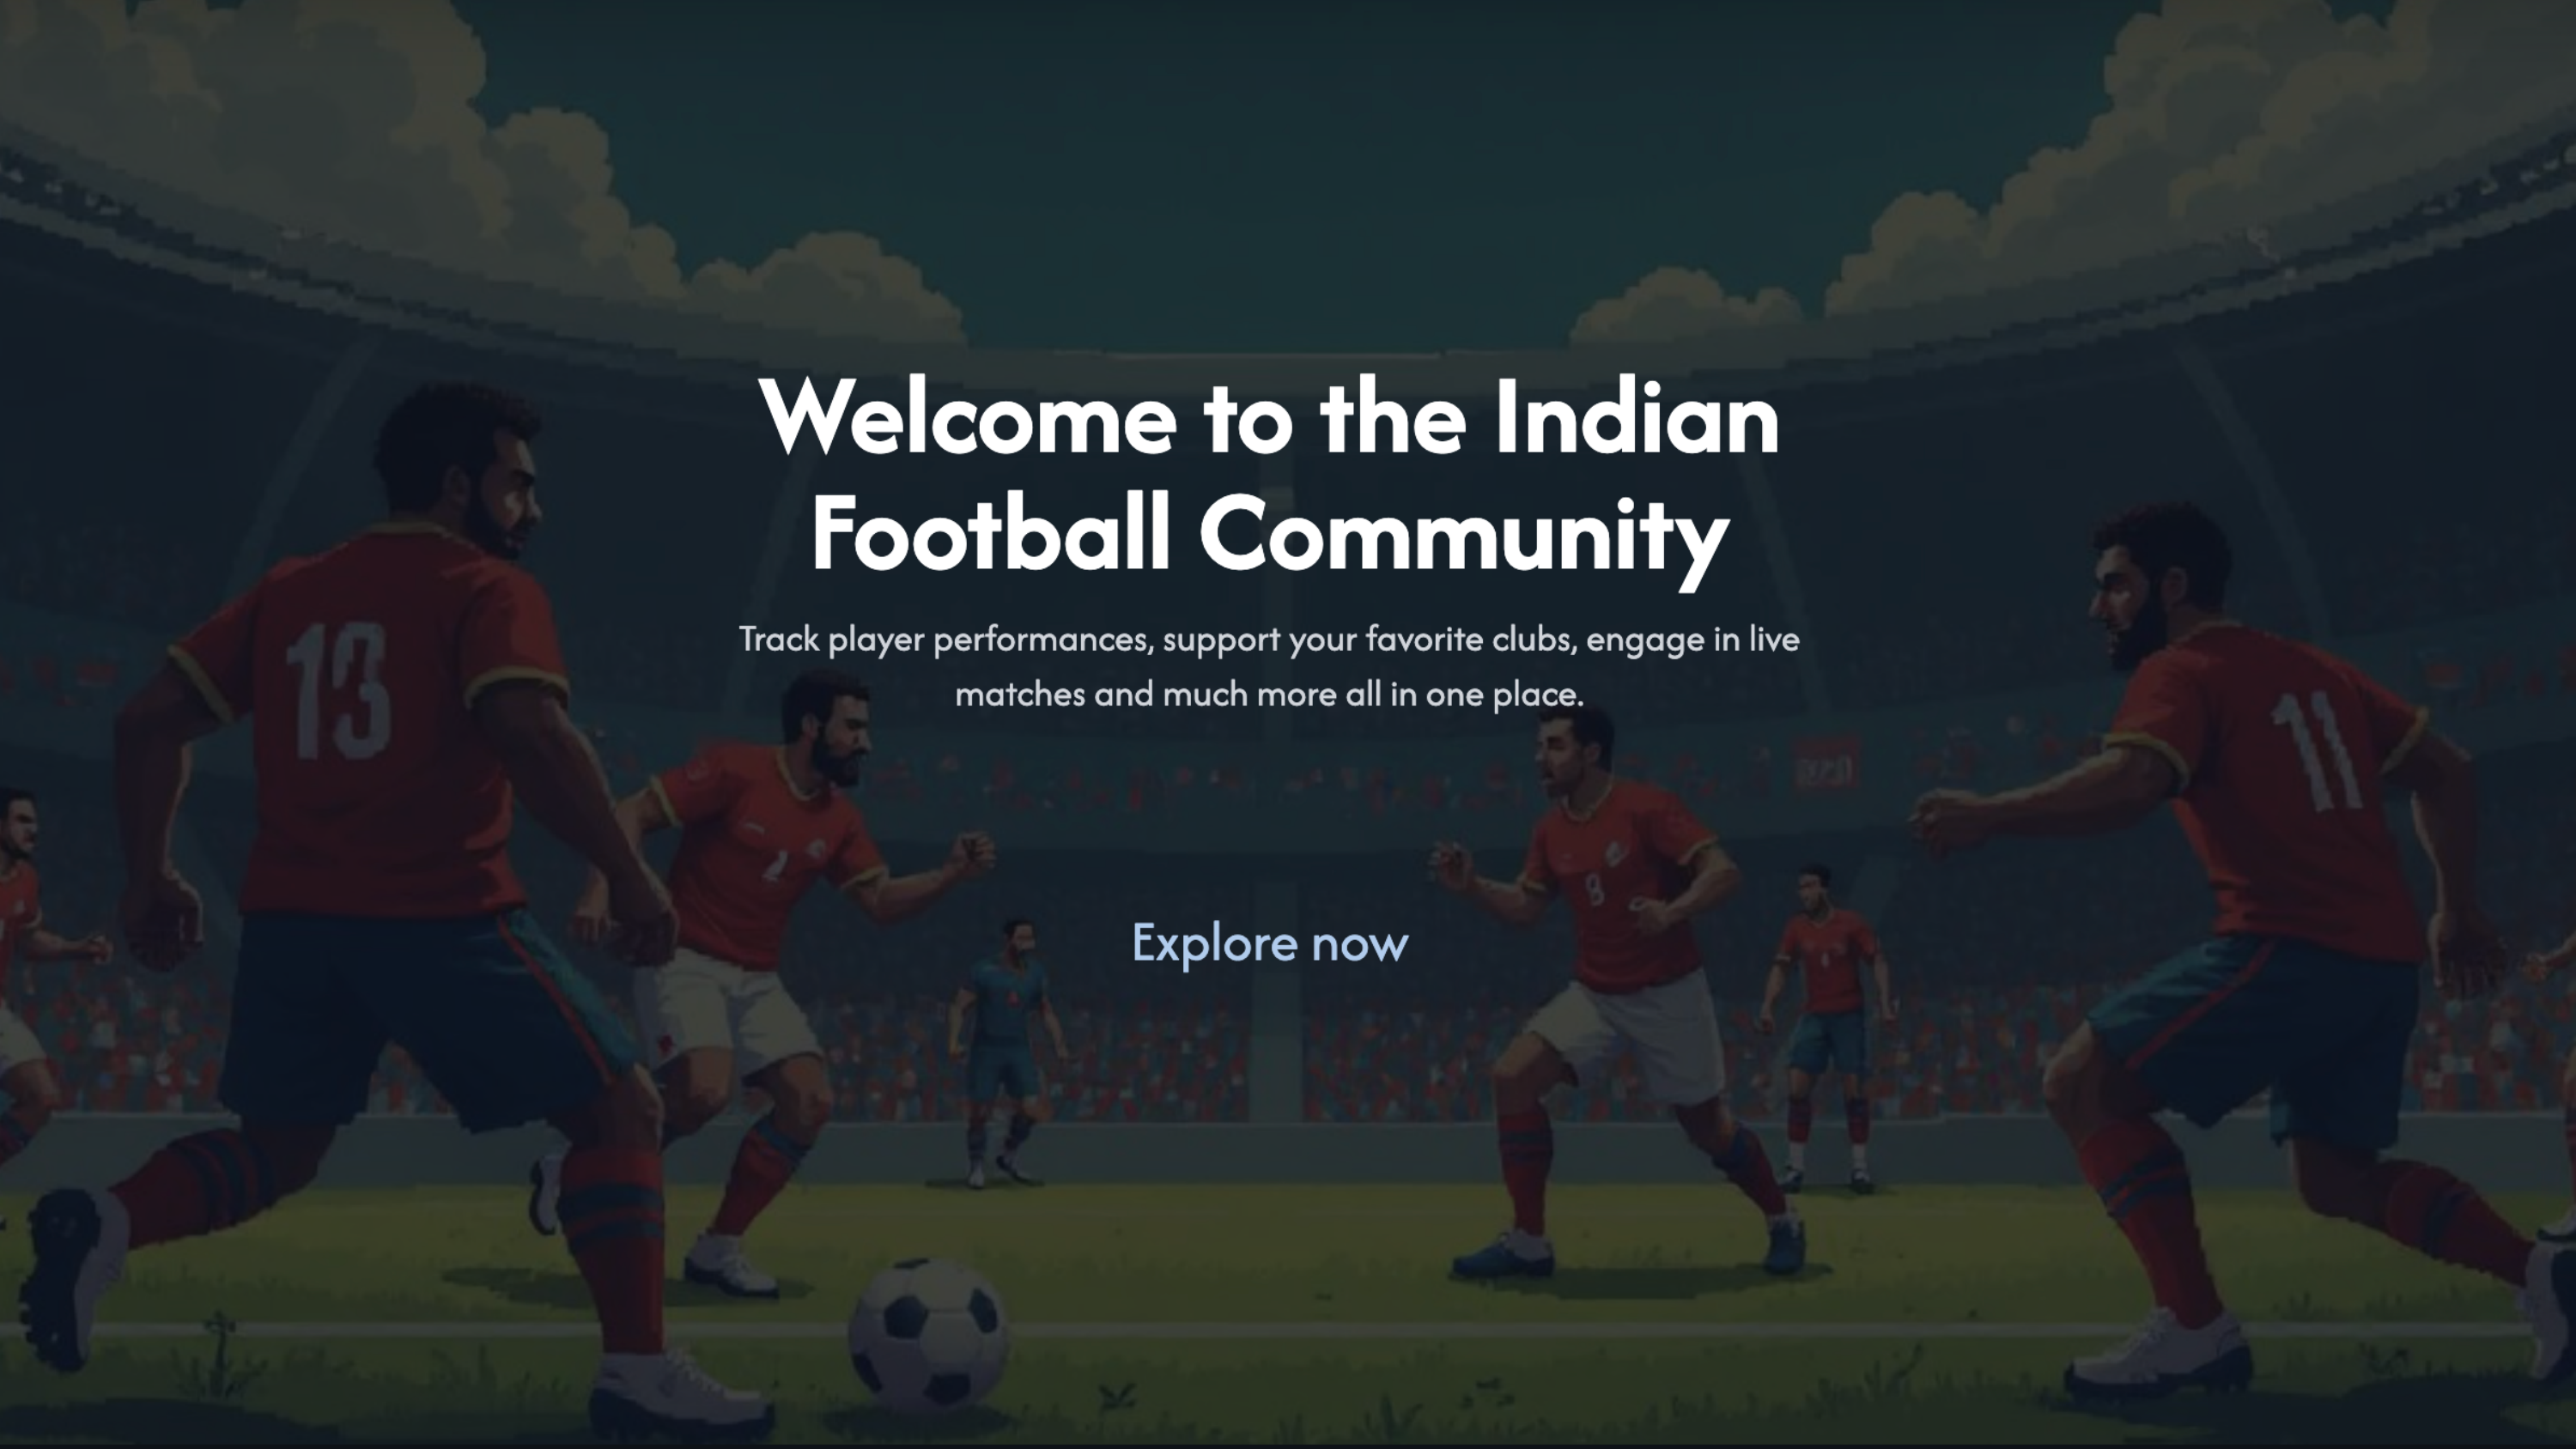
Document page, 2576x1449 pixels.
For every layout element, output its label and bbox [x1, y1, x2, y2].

text_box [0, 0, 2576, 1449]
